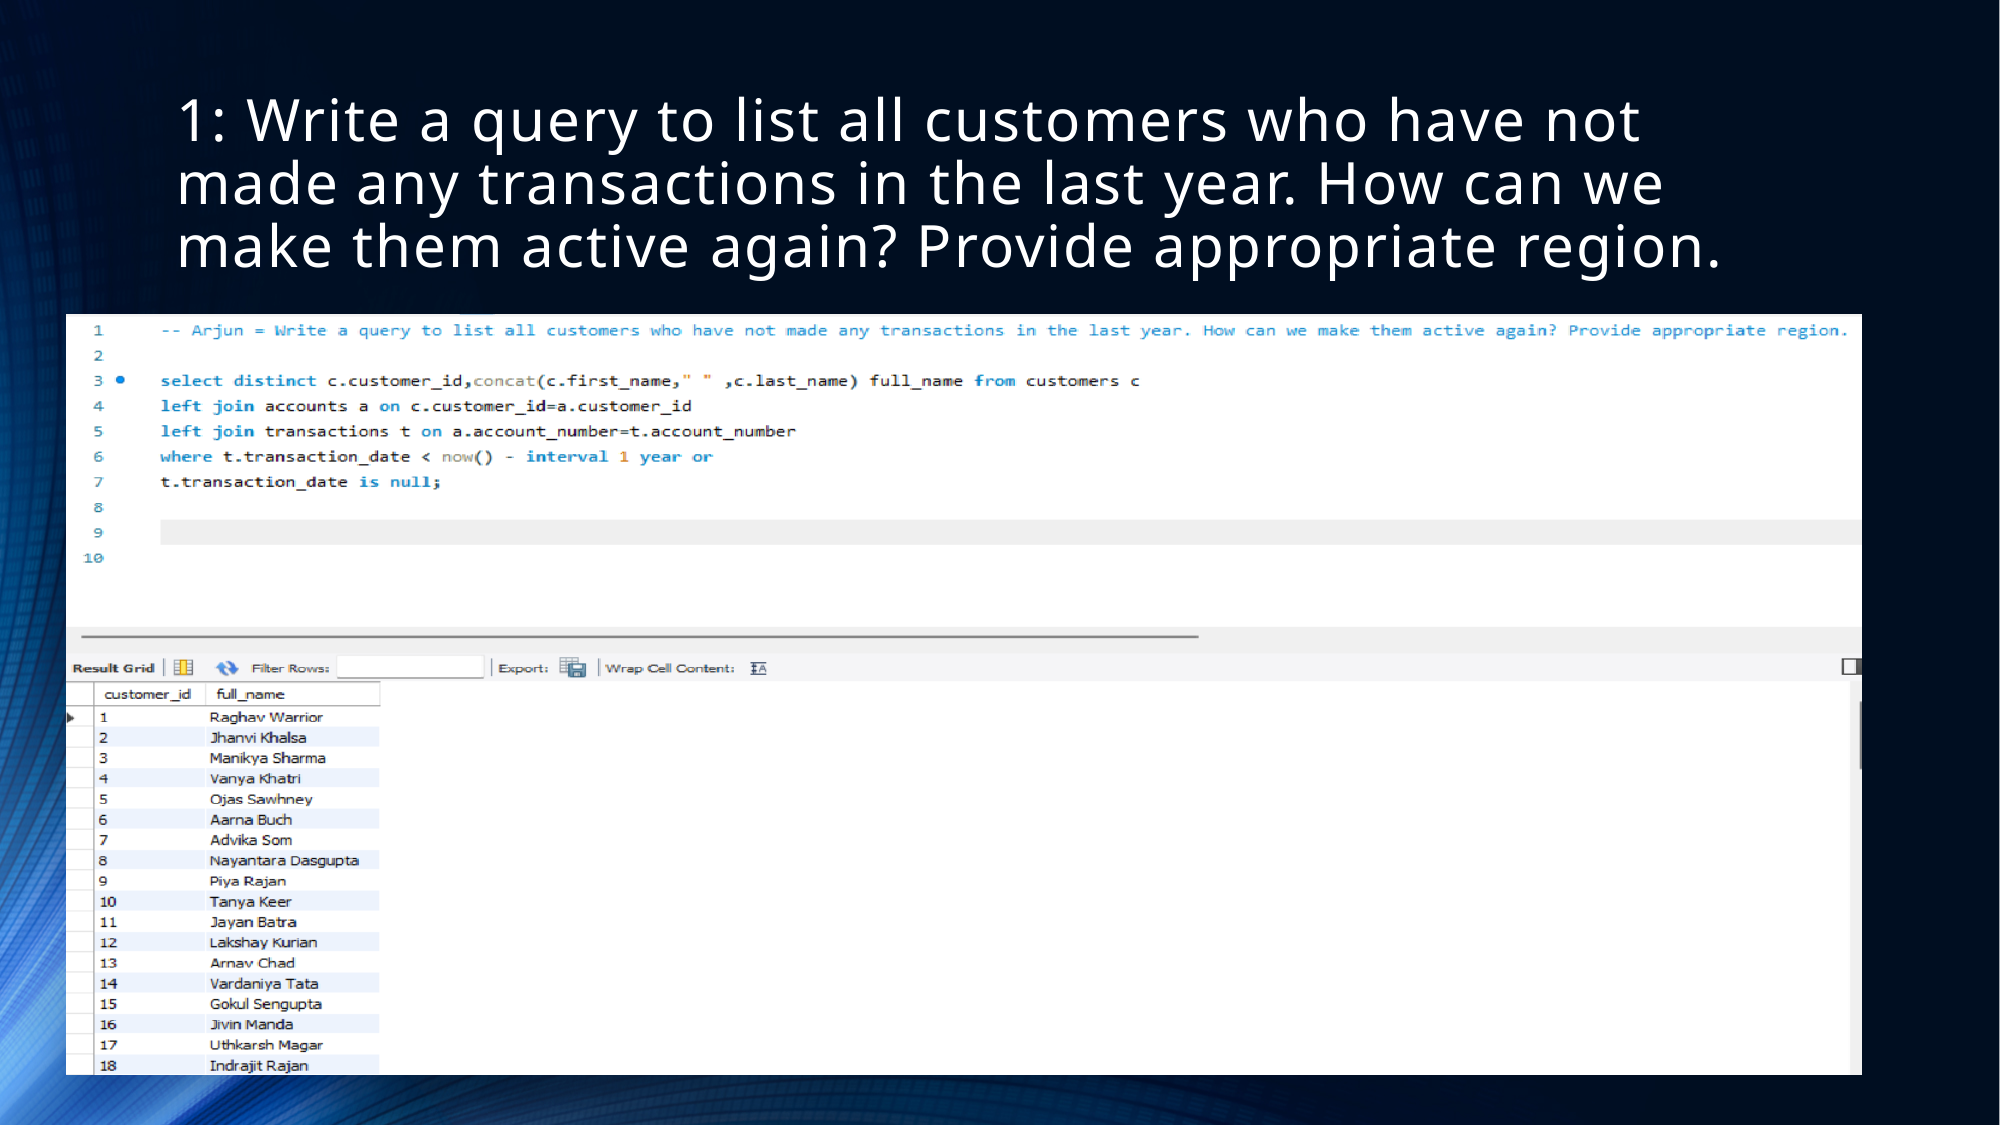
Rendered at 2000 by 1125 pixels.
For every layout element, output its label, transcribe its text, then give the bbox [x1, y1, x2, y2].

picture [0, 0, 2000, 1125]
title 1: Write a query to list all customers who have not made any transactions in the last year. How can we make them active again? Provide appropriate region. [161, 19, 1750, 288]
